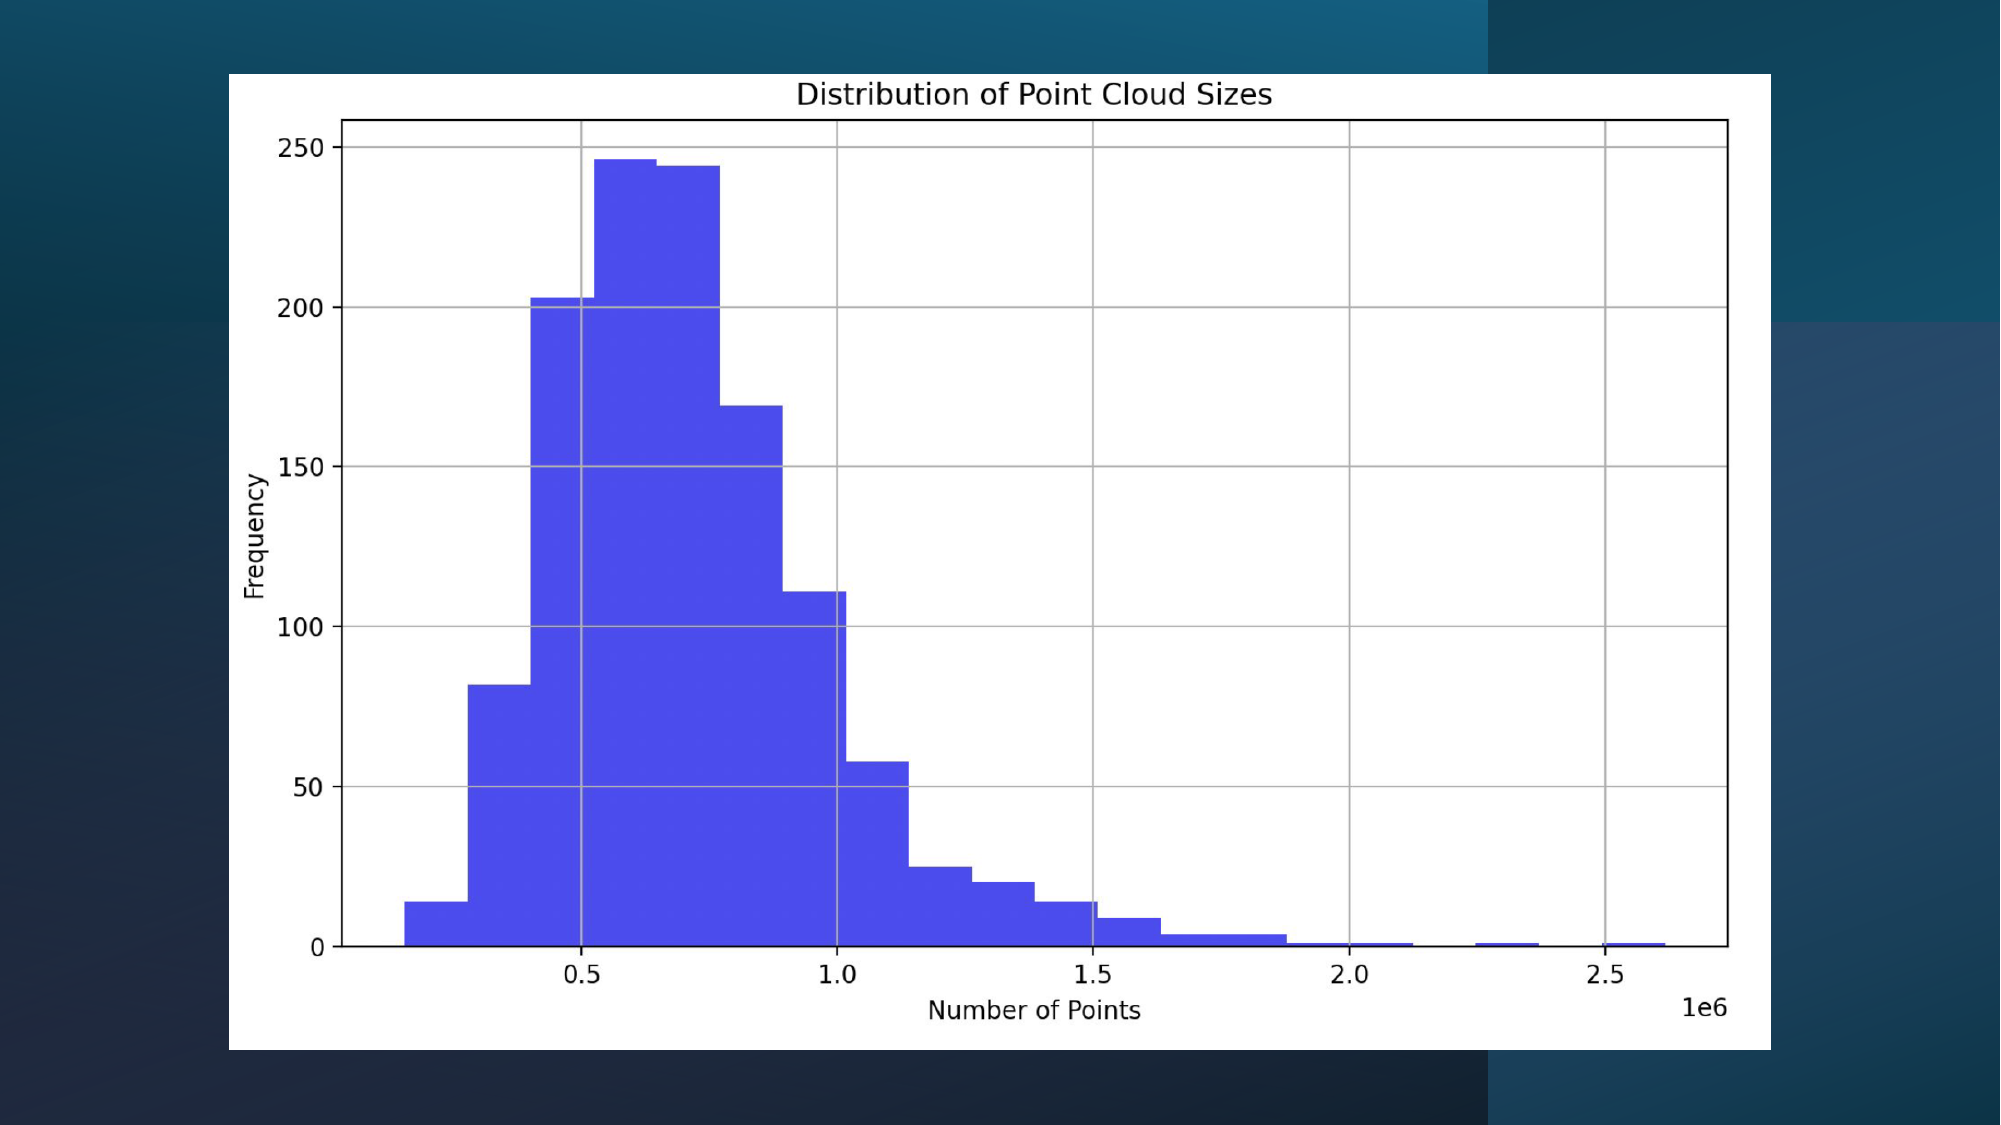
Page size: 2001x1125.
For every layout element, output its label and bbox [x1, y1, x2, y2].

text_box [0, 0, 1489, 321]
picture [228, 74, 1772, 1051]
text_box [0, 321, 2000, 1125]
text_box [1489, 0, 2000, 321]
